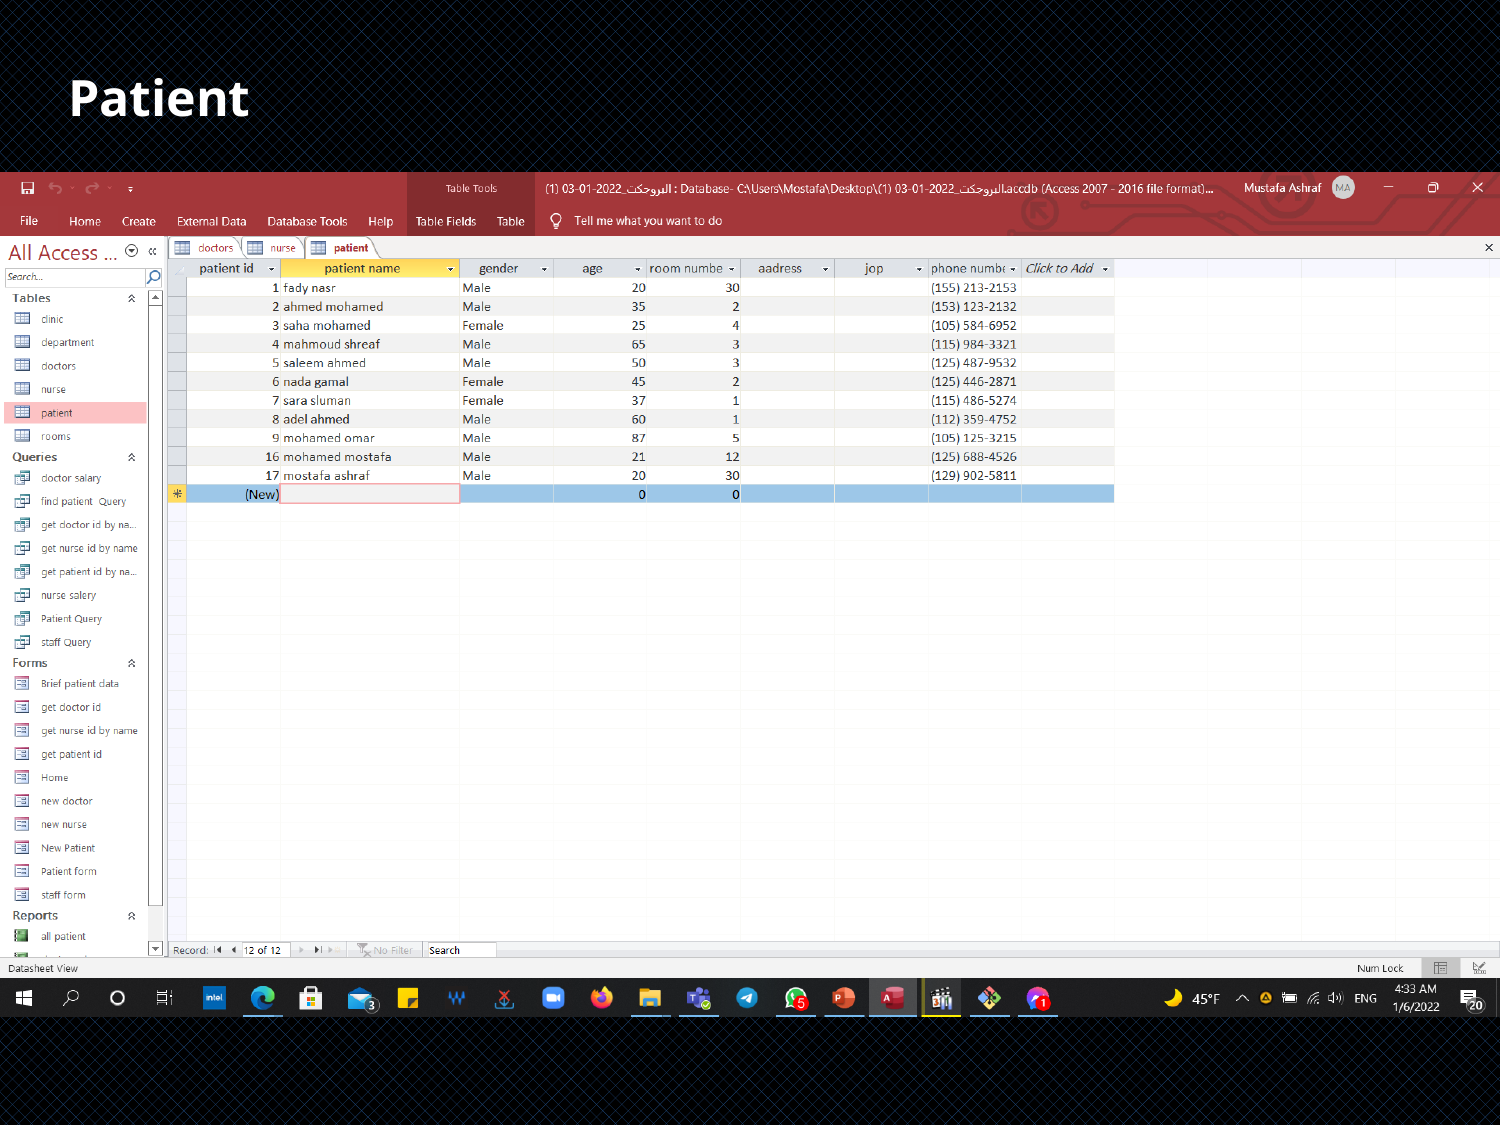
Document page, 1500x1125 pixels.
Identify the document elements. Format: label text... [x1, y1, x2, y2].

title Patient [53, 2, 1404, 171]
picture [0, 172, 1500, 1017]
